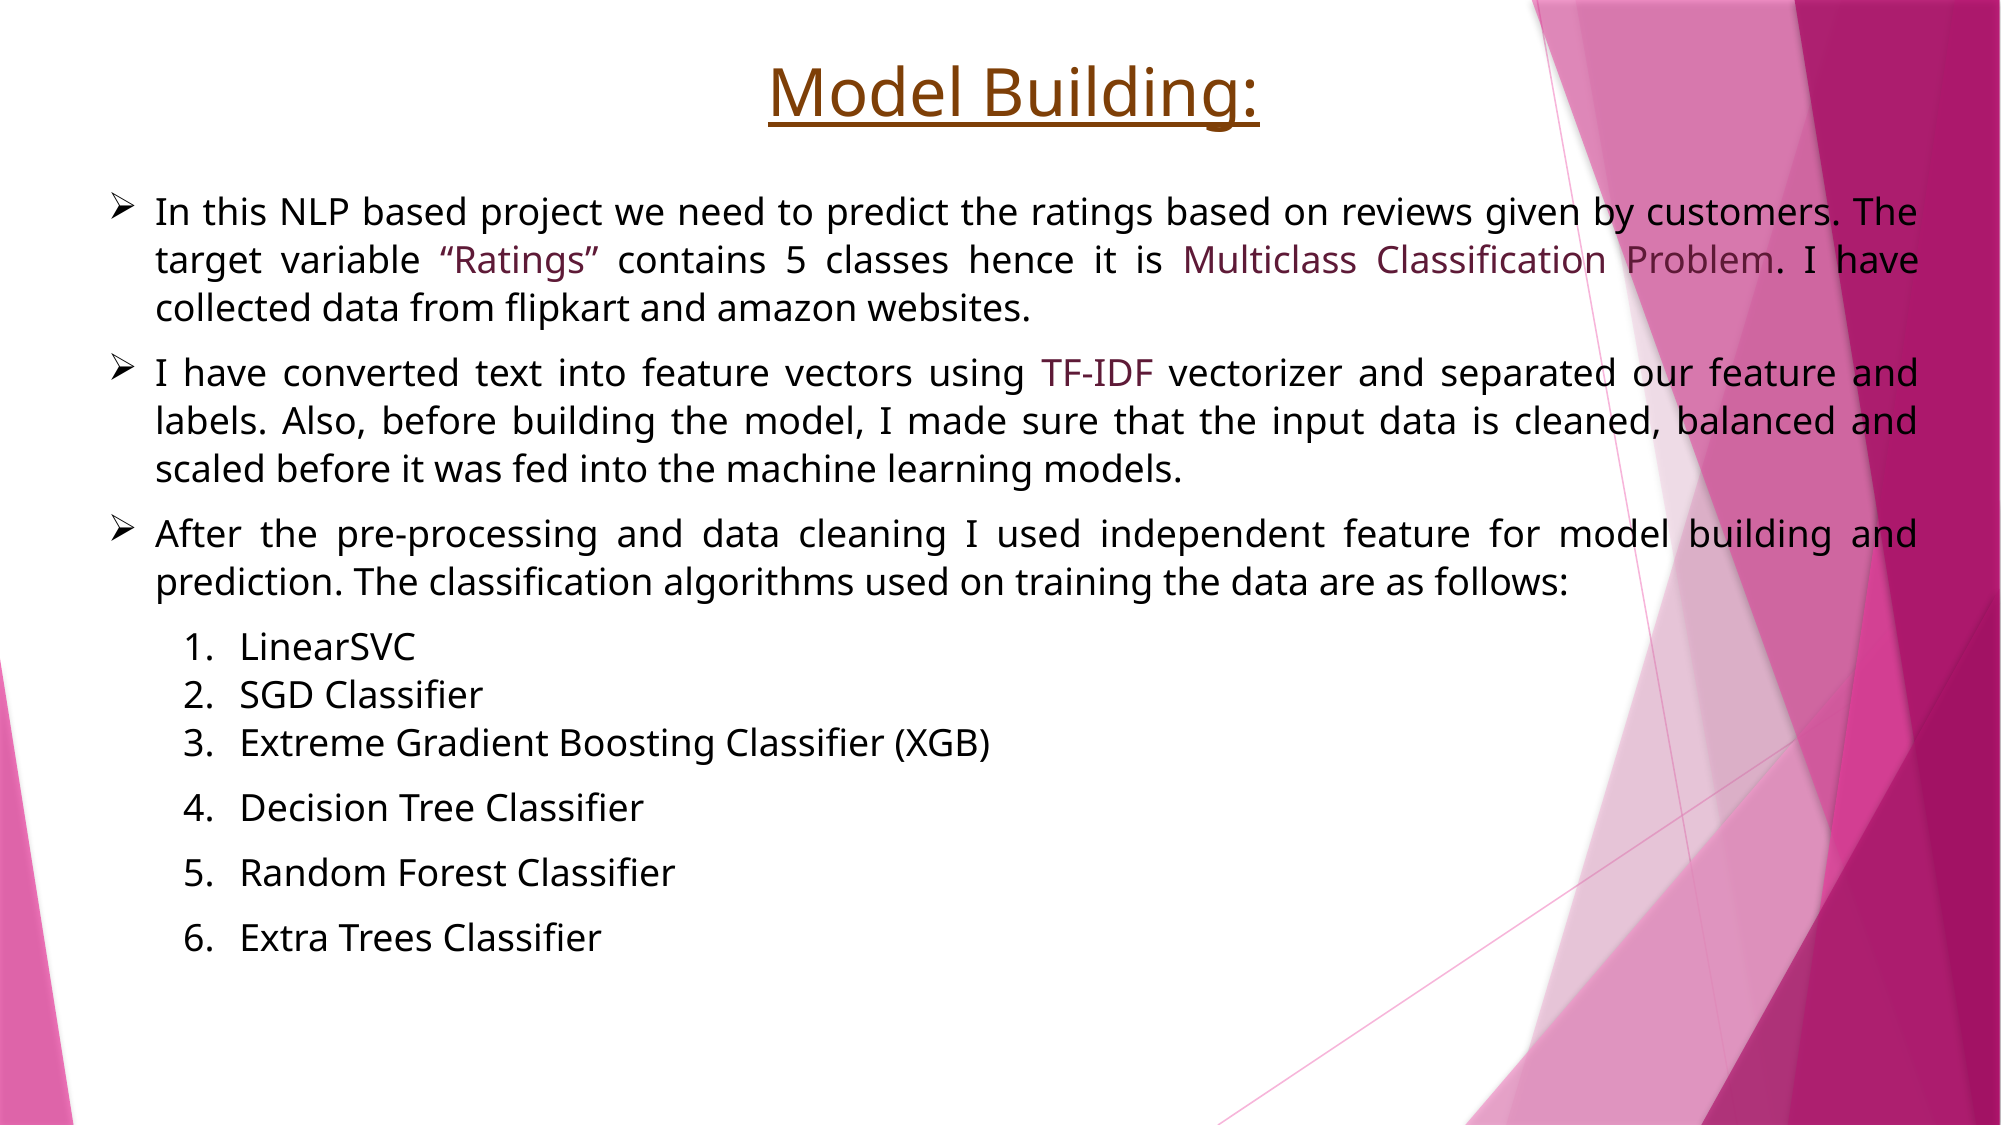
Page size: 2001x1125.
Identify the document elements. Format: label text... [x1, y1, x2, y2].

text_box Model Building: [93, 42, 1935, 138]
text_box In this NLP based project we need to predict the ratings based on reviews given by customers. The target variable “Ratings” contains 5 classes hence it is Multiclass Classification Problem. I have collected data from flipkart and amazon websites. I have converted text into feature vectors using TF-IDF vectorizer and separated our feature and labels. Also, before building the model, I made sure that the input data is cleaned, balanced and scaled before it was fed into the machine learning models. After the pre-processing and data cleaning I used independent feature for model building and prediction. The classification algorithms used on training the data are as follows: LinearSVC SGD Classifier Extreme Gradient Boosting Classifier (XGB) Decision Tree Classifier Random Forest Classifier Extra Trees Classifier [93, 177, 1935, 966]
